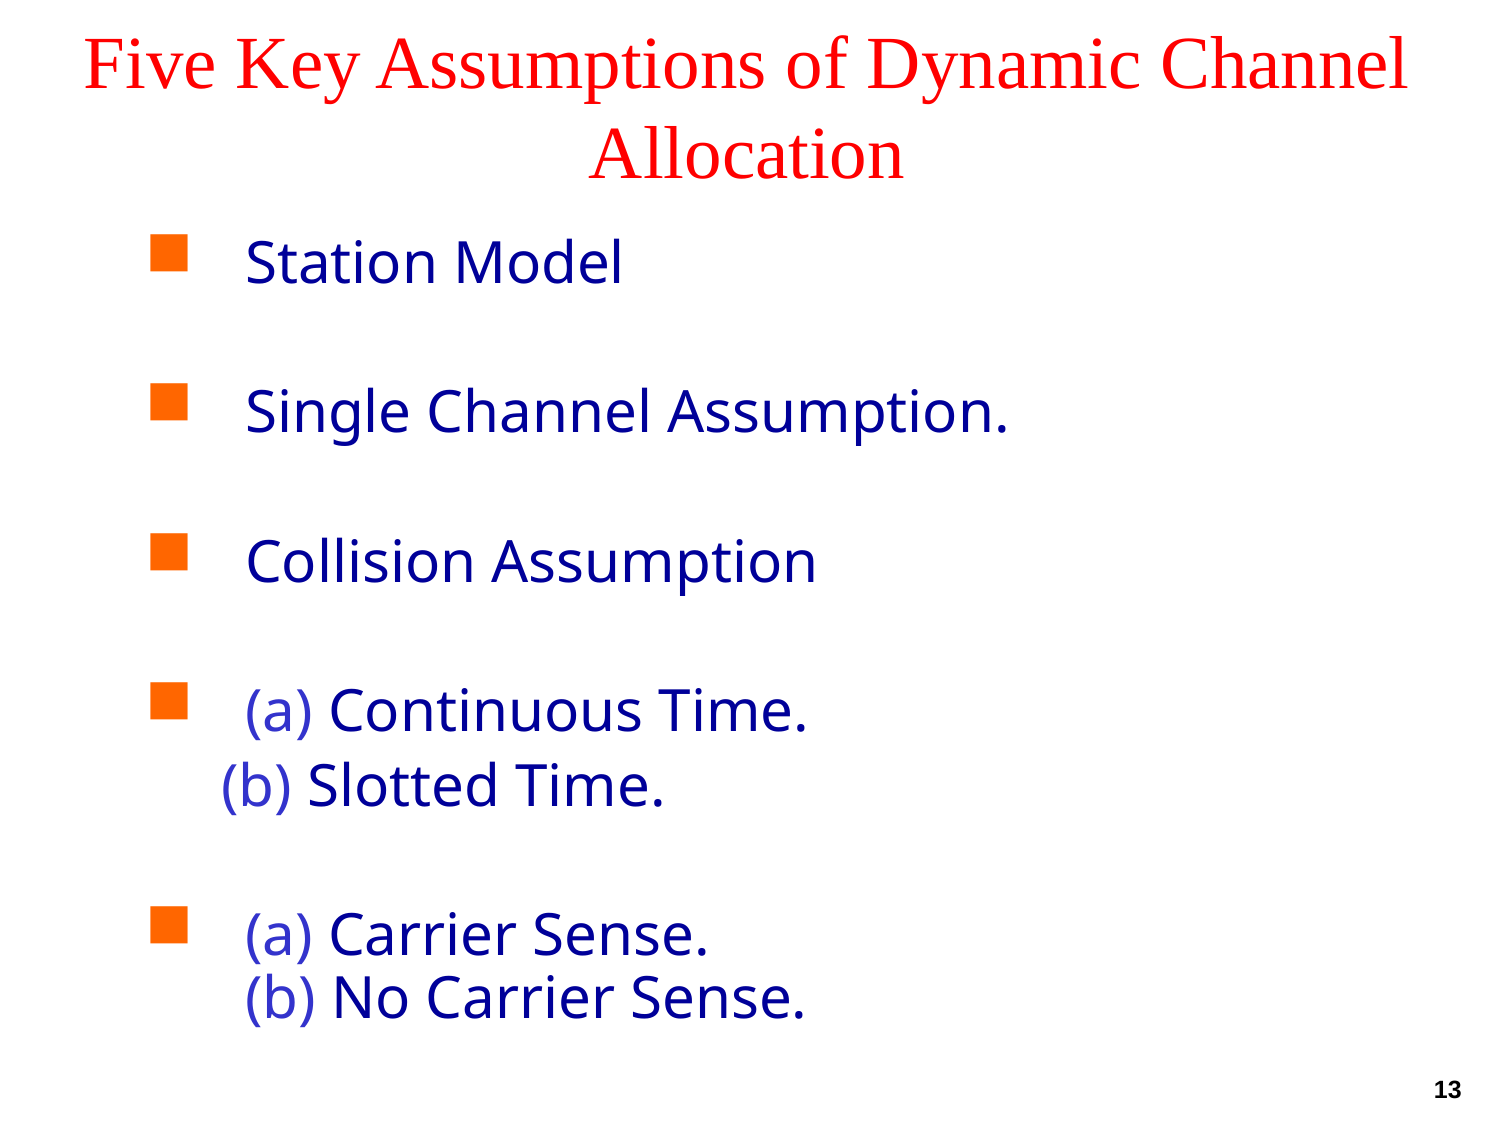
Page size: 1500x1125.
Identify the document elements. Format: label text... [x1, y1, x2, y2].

title Five Key Assumptions of Dynamic Channel Allocation [25, 25, 1469, 181]
list Station Model Single Channel Assumption. Collision Assumption (a) Continuous Time. (b) Slotted Time. (a) Carrier Sense. (b) No Carrier Sense. [130, 225, 1254, 1096]
